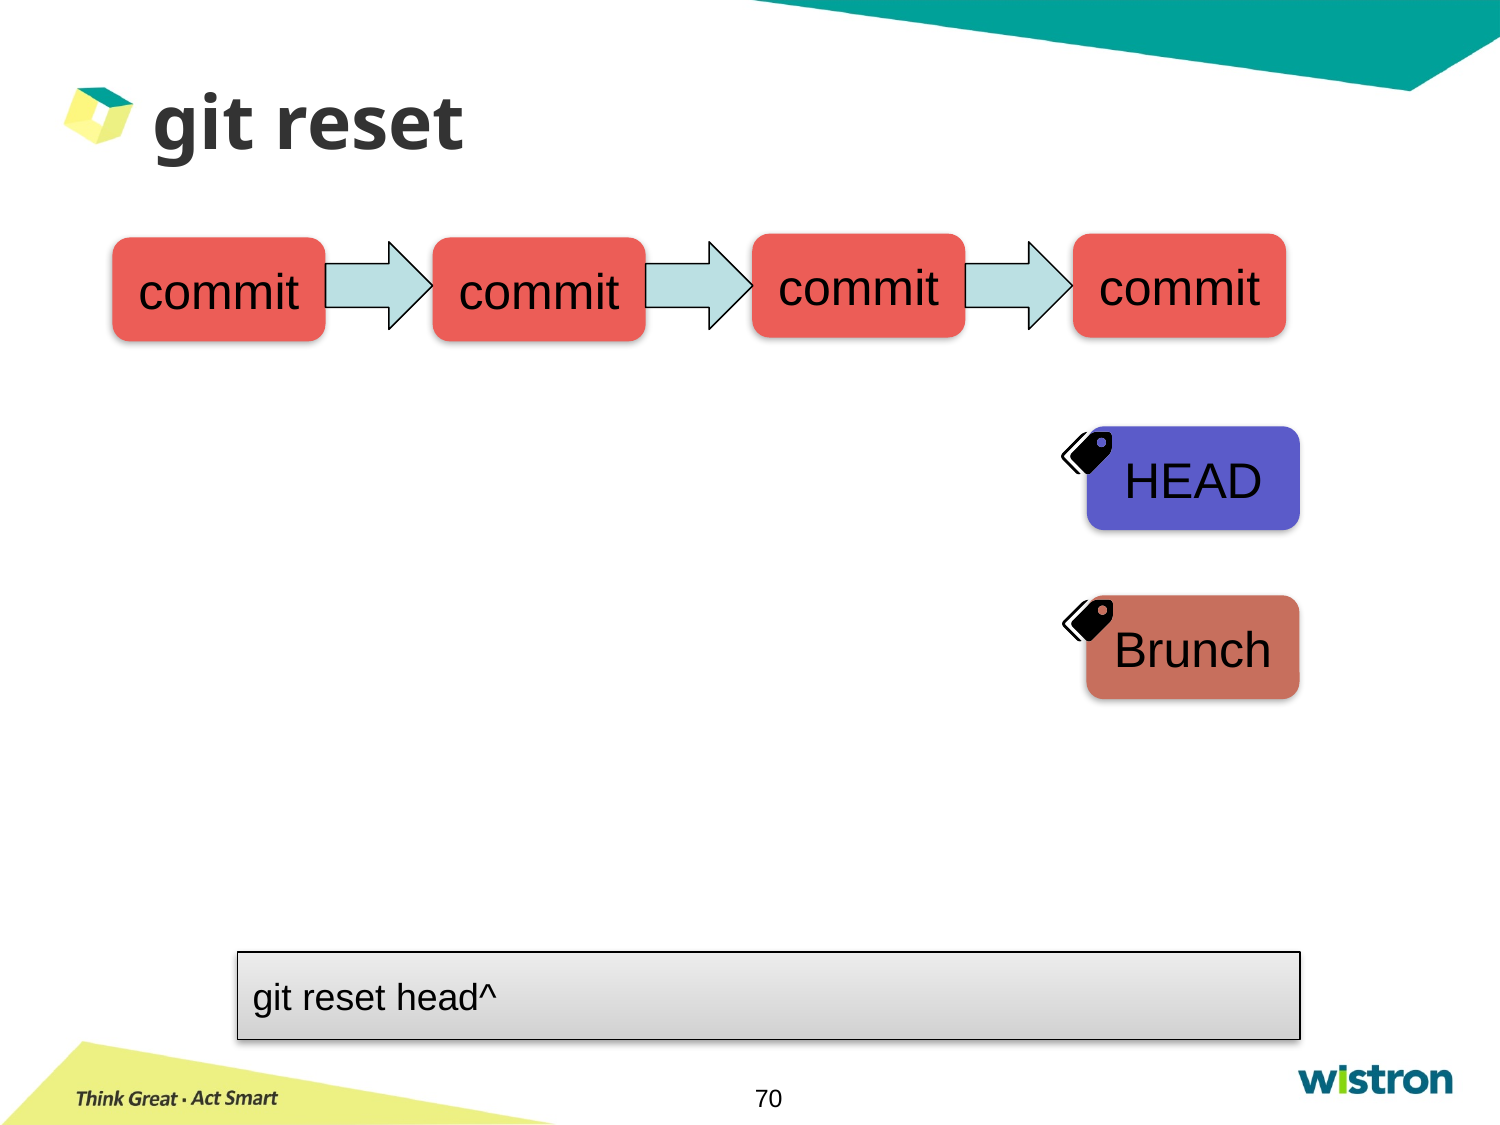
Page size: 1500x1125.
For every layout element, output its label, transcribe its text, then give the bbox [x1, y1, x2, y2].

text_box commit [432, 237, 646, 342]
text_box commit [752, 233, 966, 338]
text_box [965, 241, 1073, 330]
text_box commit [112, 237, 326, 342]
title git reset [137, 67, 1425, 174]
text_box git reset head^ [237, 951, 1301, 1040]
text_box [1062, 595, 1300, 700]
picture [0, 0, 1500, 1125]
text_box commit [1073, 233, 1287, 338]
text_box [1060, 425, 1301, 531]
text_box [325, 241, 433, 330]
slide_number 70 [724, 1074, 813, 1125]
text_box [645, 241, 753, 330]
